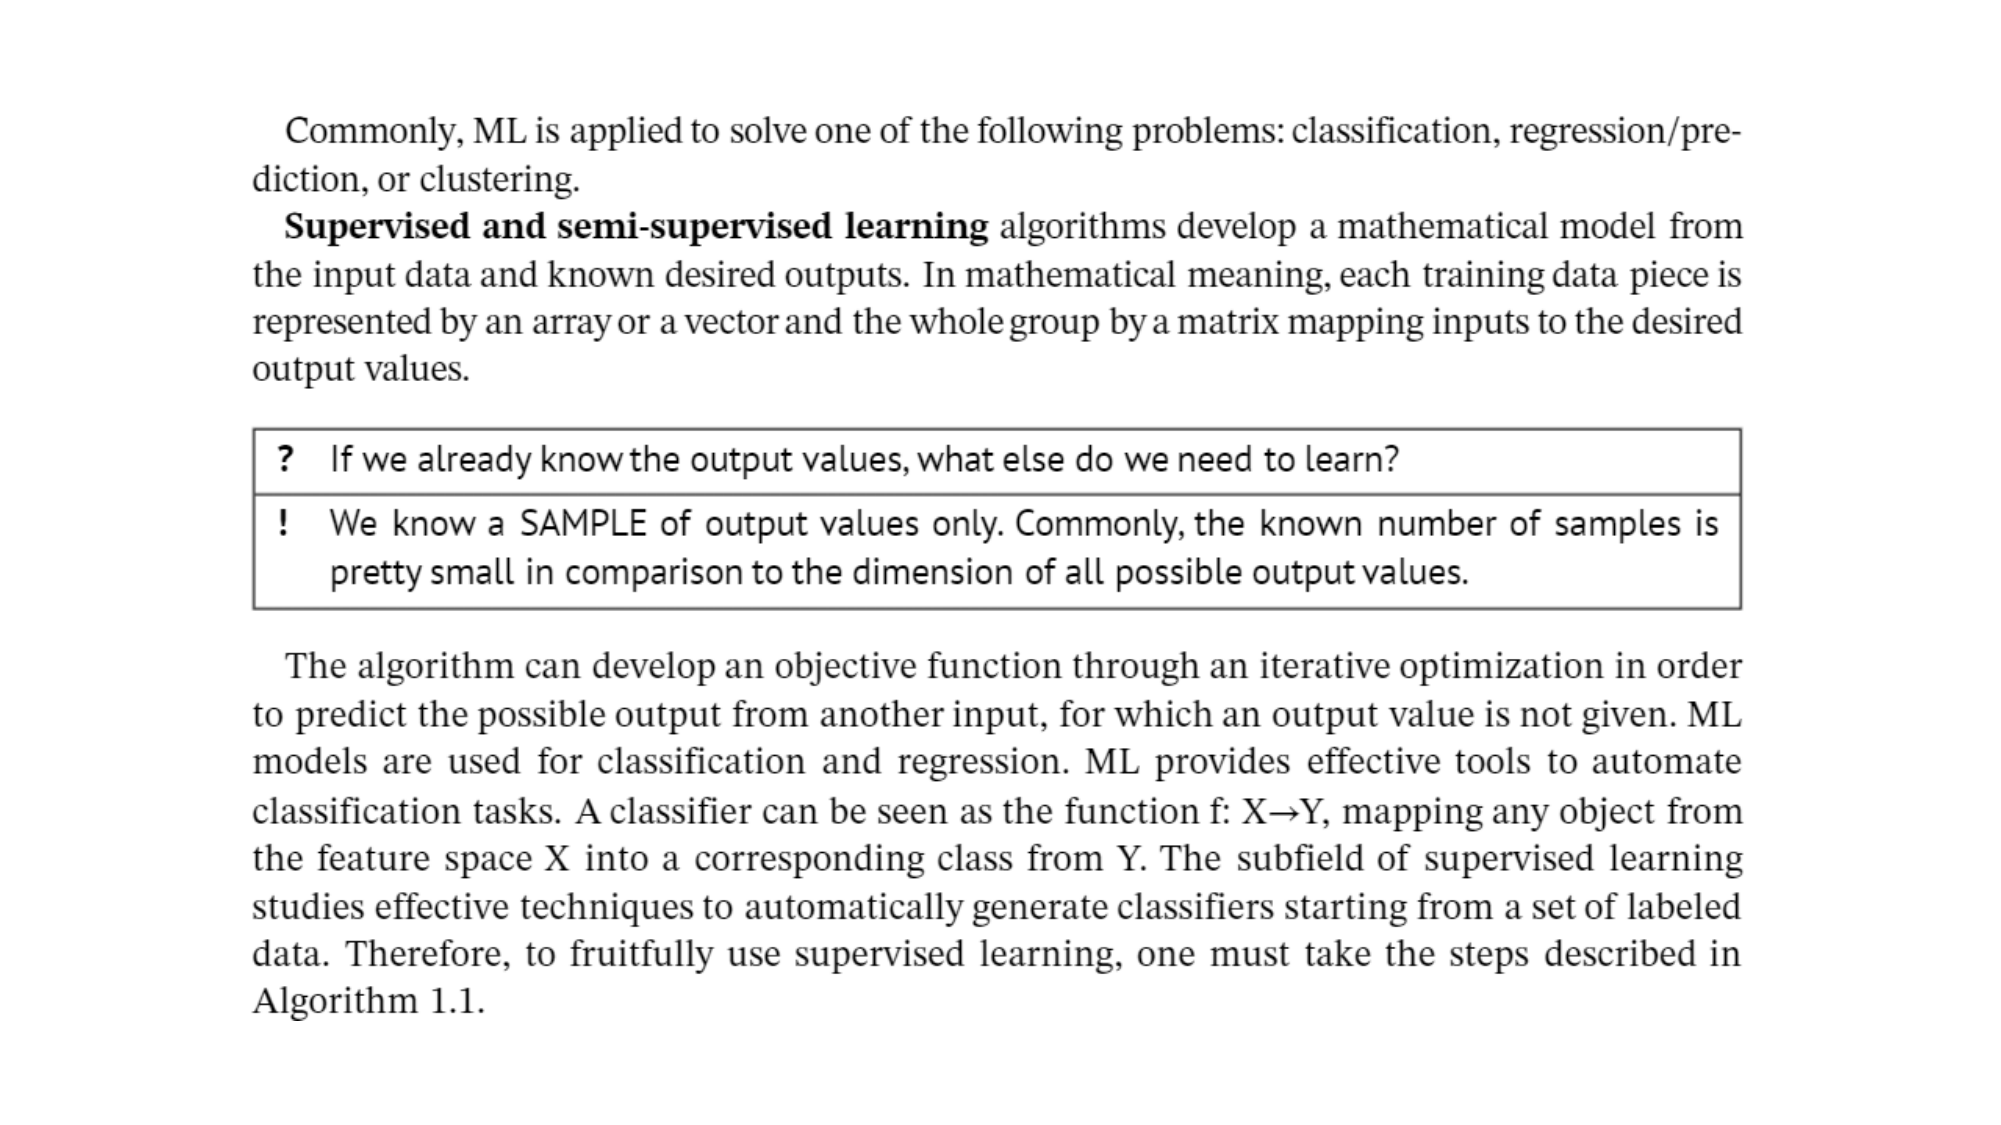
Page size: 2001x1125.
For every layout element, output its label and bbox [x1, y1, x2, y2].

picture [228, 104, 1772, 1021]
